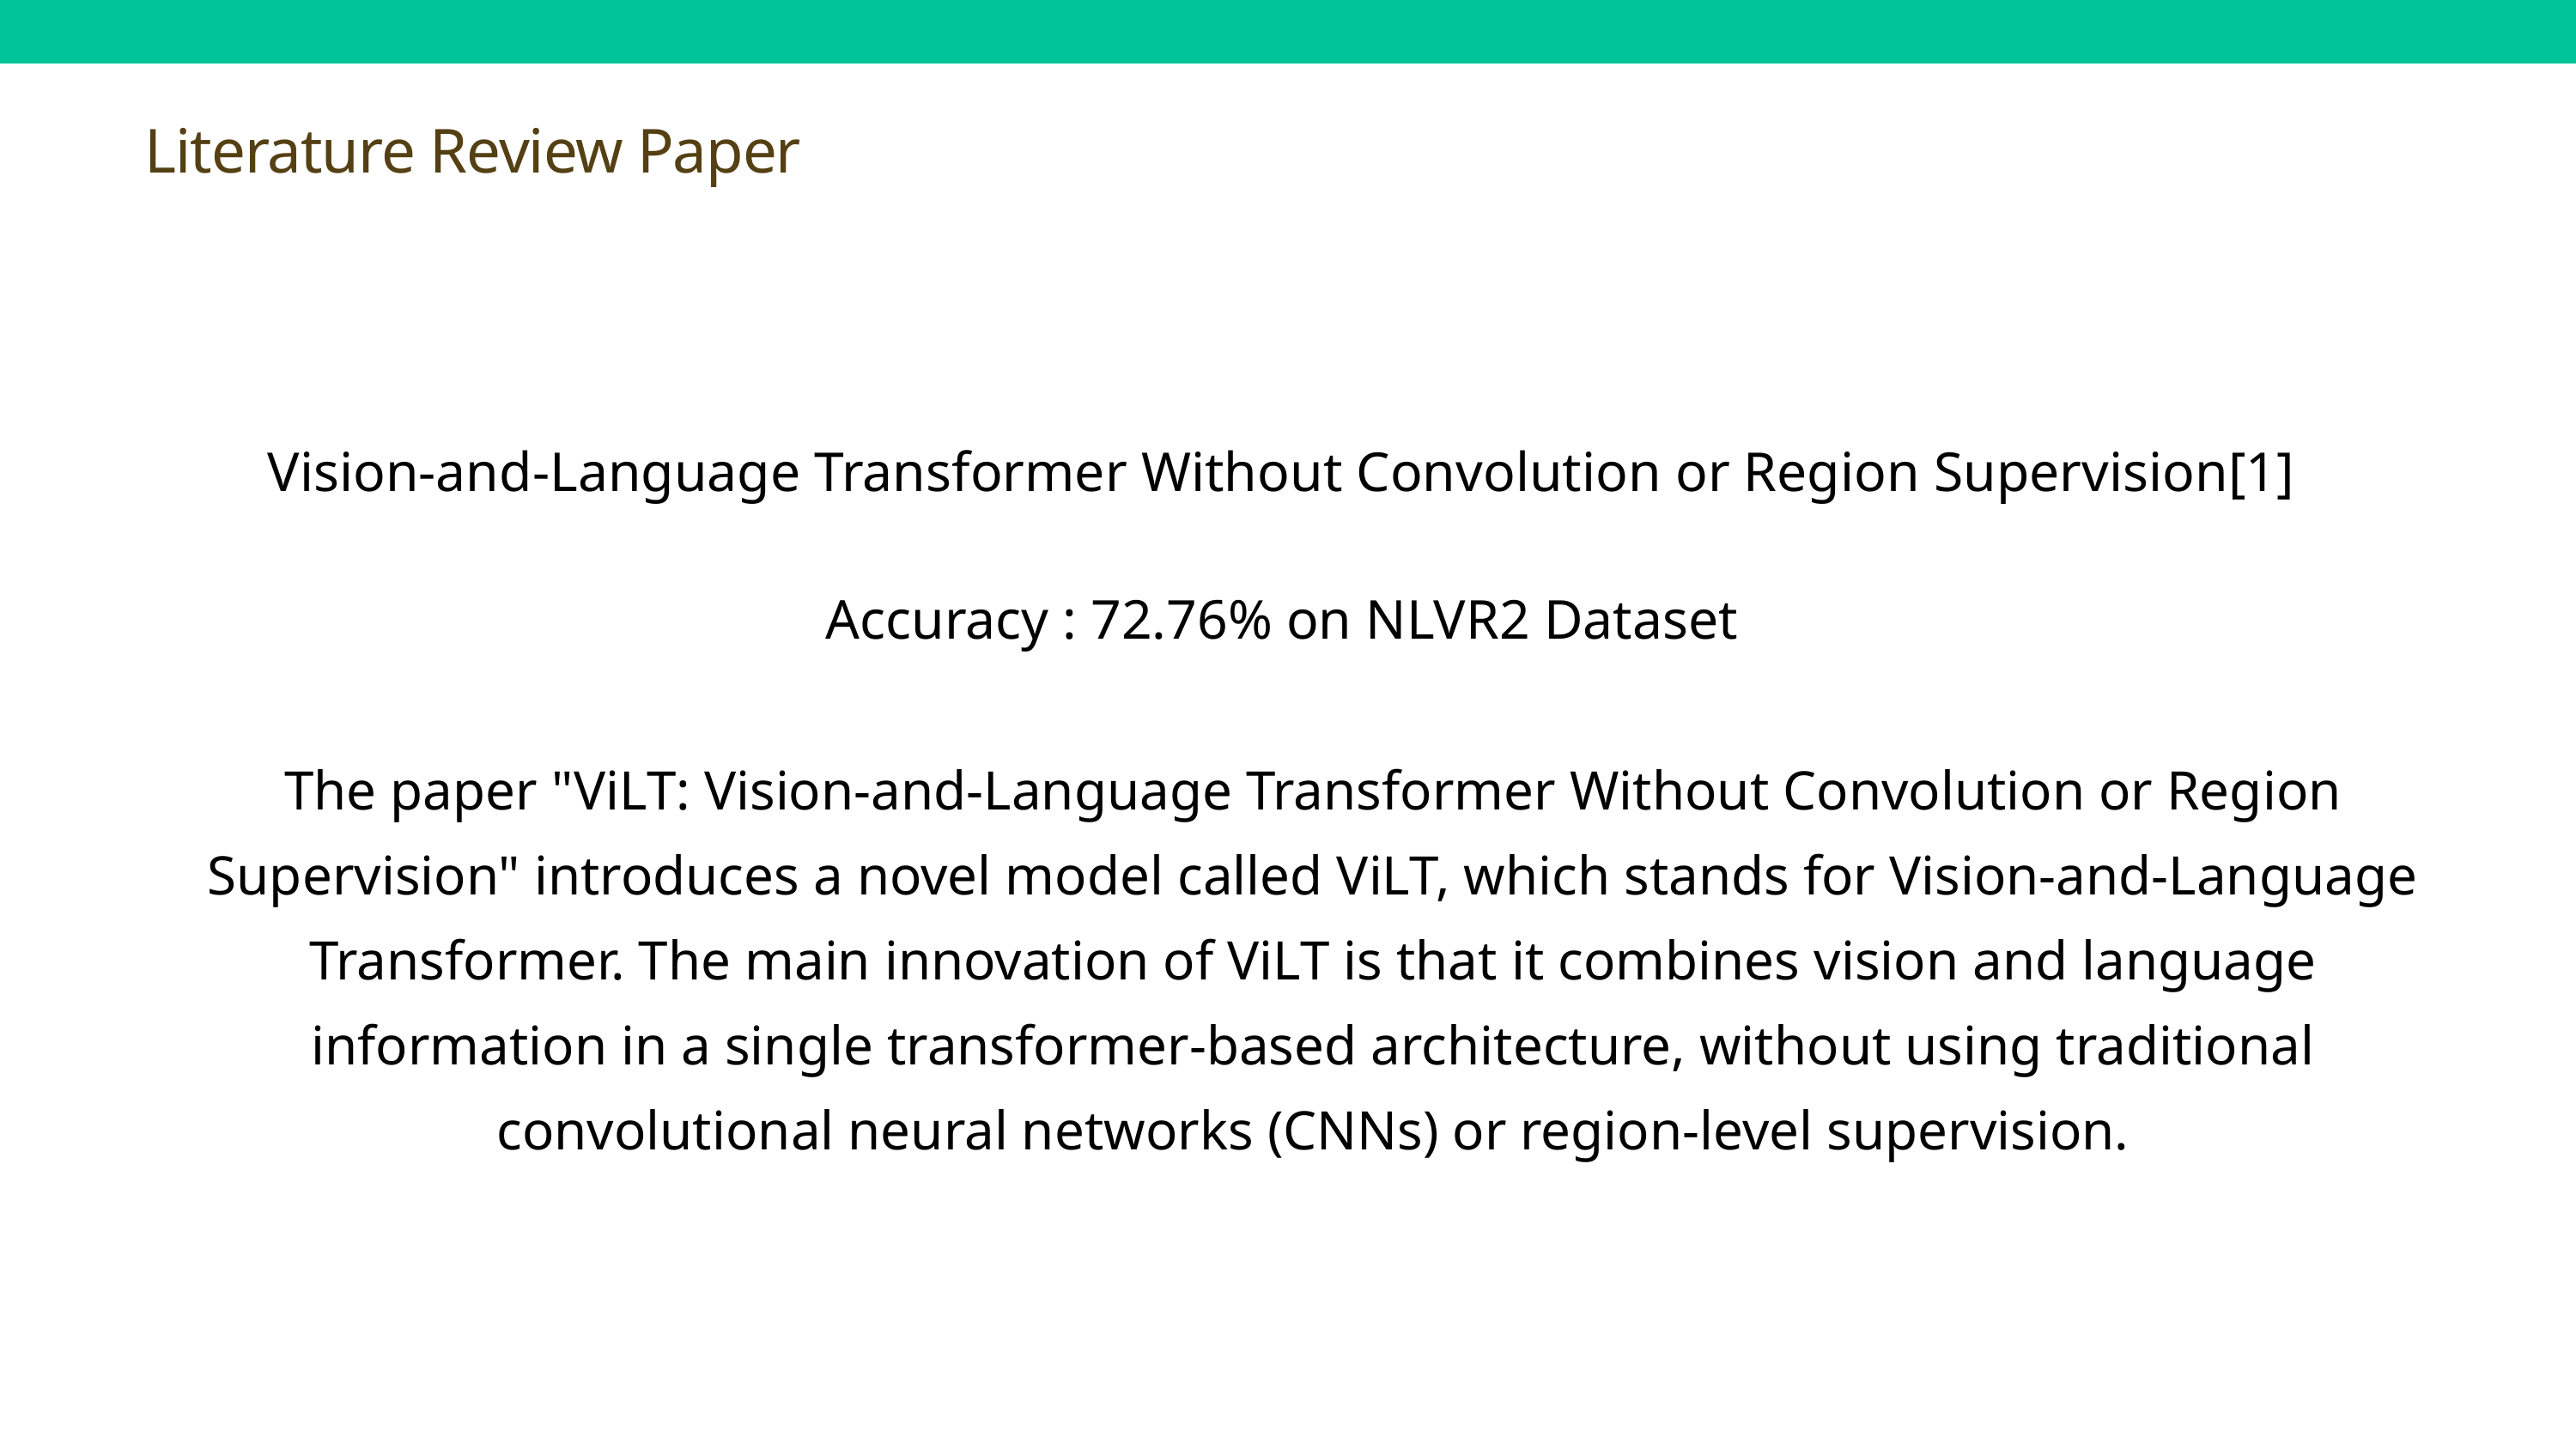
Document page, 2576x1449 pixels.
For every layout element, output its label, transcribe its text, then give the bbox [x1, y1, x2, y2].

text_box Accuracy : 72.76% on NLVR2 Dataset [181, 563, 2384, 650]
text_box Vision-and-Language Transformer Without Convolution or Region Supervision[1] [181, 416, 2384, 503]
text_box Literature Review Paper [144, 64, 1176, 185]
text_box The paper "ViLT: Vision-and-Language Transformer Without Convolution or Region Supervision" introduces a novel model called ViLT, which stands for Vision-and-Language Transformer. The main innovation of ViLT is that it combines vision and language information in a single transformer-based architecture, without using traditional convolutional neural networks (CNNs) or region-level supervision. [181, 735, 2446, 1161]
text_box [0, 0, 2576, 64]
